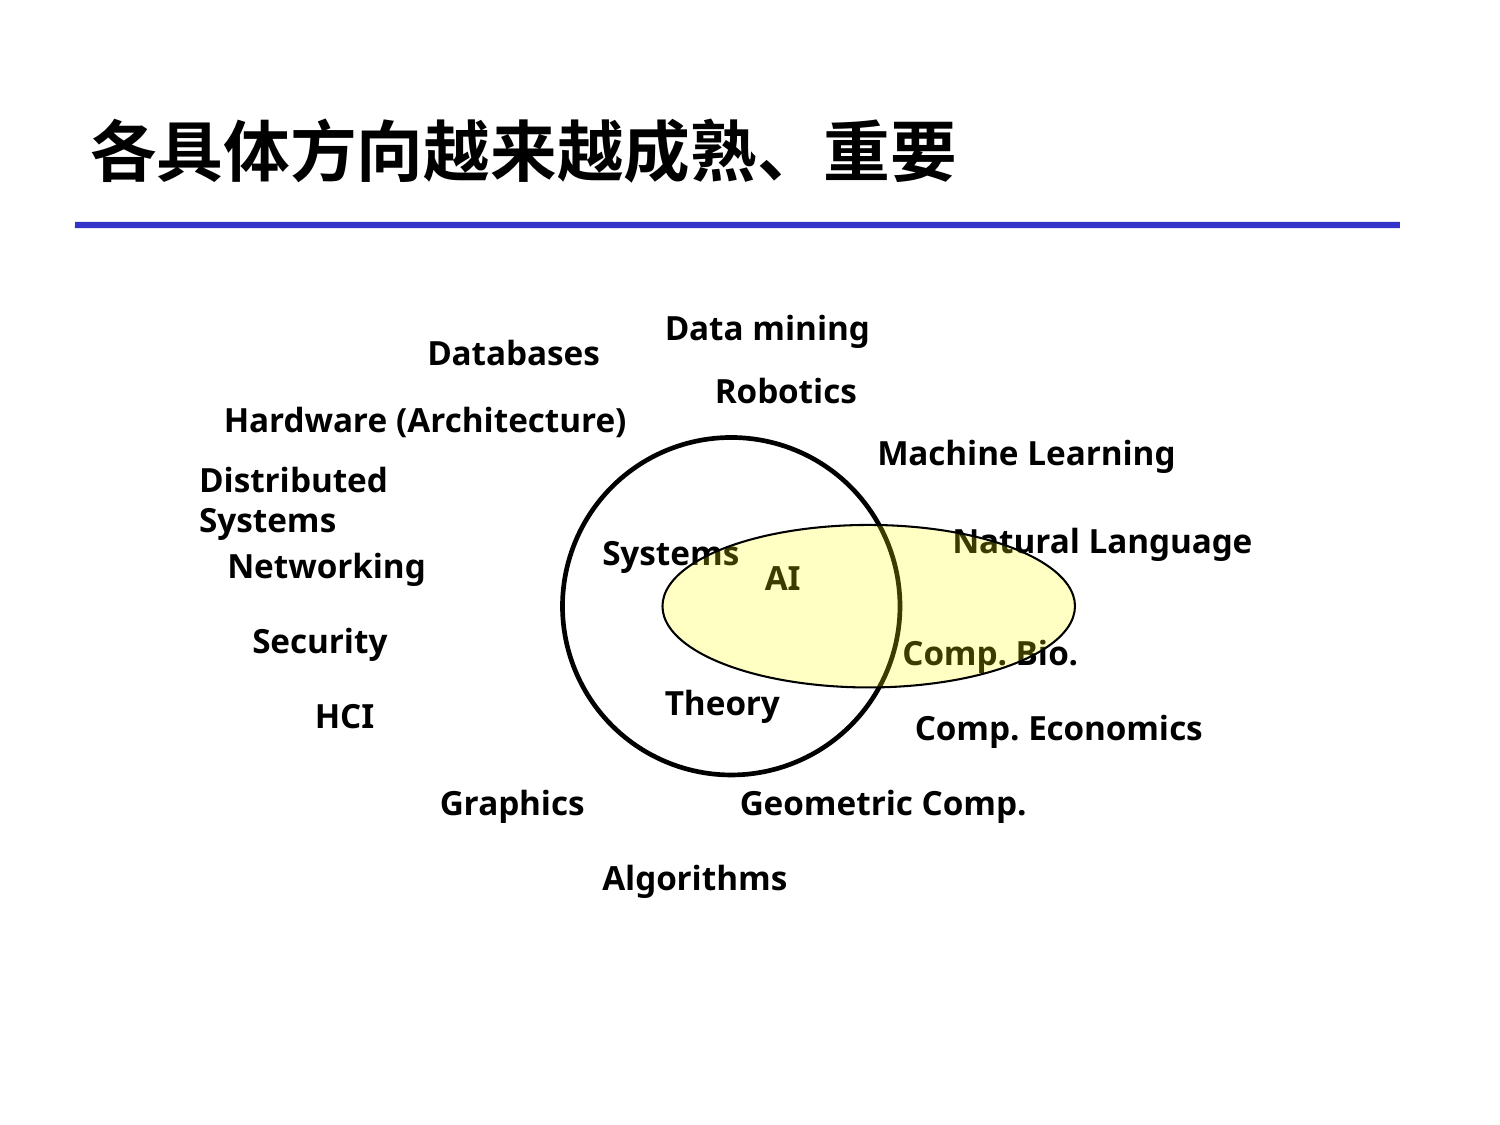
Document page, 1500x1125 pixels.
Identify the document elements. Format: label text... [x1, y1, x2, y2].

text_box HCI [300, 687, 638, 743]
text_box Systems [587, 524, 763, 580]
text_box Comp. Economics [900, 699, 1238, 755]
text_box Comp. Bio. [961, 624, 1225, 680]
text_box Geometric Comp. [763, 774, 1063, 830]
text_box Hardware (Architecture) [208, 391, 659, 447]
text_box Security [237, 612, 575, 668]
text_box Distributed Systems [184, 452, 547, 547]
text_box Databases [412, 324, 750, 380]
text_box Algorithms [587, 849, 925, 905]
title 各具体方向越来越成熟、重要 [75, 75, 1400, 225]
text_box Robotics [699, 362, 1038, 418]
text_box Machine Learning [862, 424, 1200, 480]
text_box Graphics [425, 774, 763, 830]
text_box [662, 524, 1075, 688]
text_box Theory [649, 674, 813, 730]
text_box Natural Language [937, 512, 1275, 568]
text_box Networking [212, 537, 550, 593]
text_box [562, 437, 880, 774]
text_box Data mining [650, 299, 988, 355]
